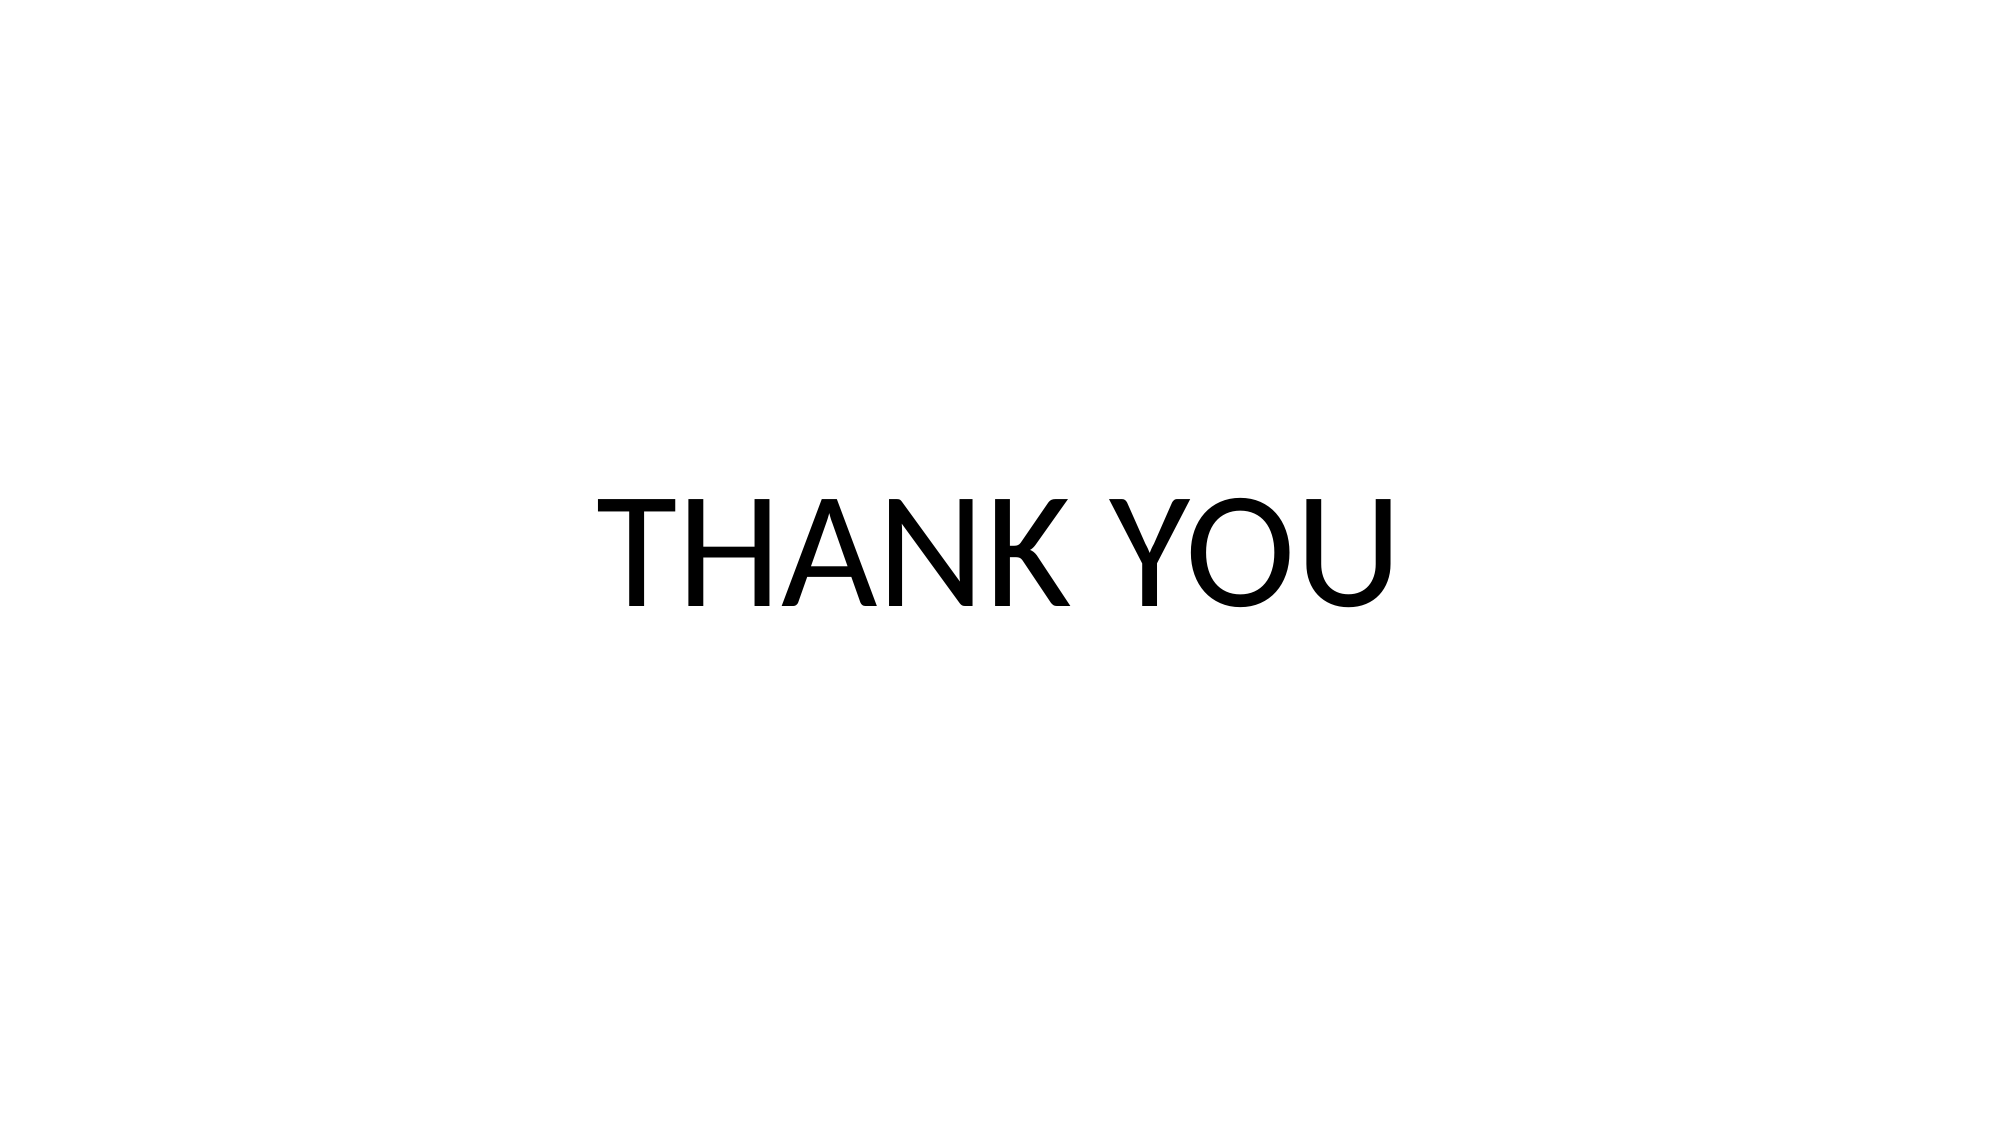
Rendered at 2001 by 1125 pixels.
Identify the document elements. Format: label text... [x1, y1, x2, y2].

text_box THANK YOU [154, 432, 1846, 648]
